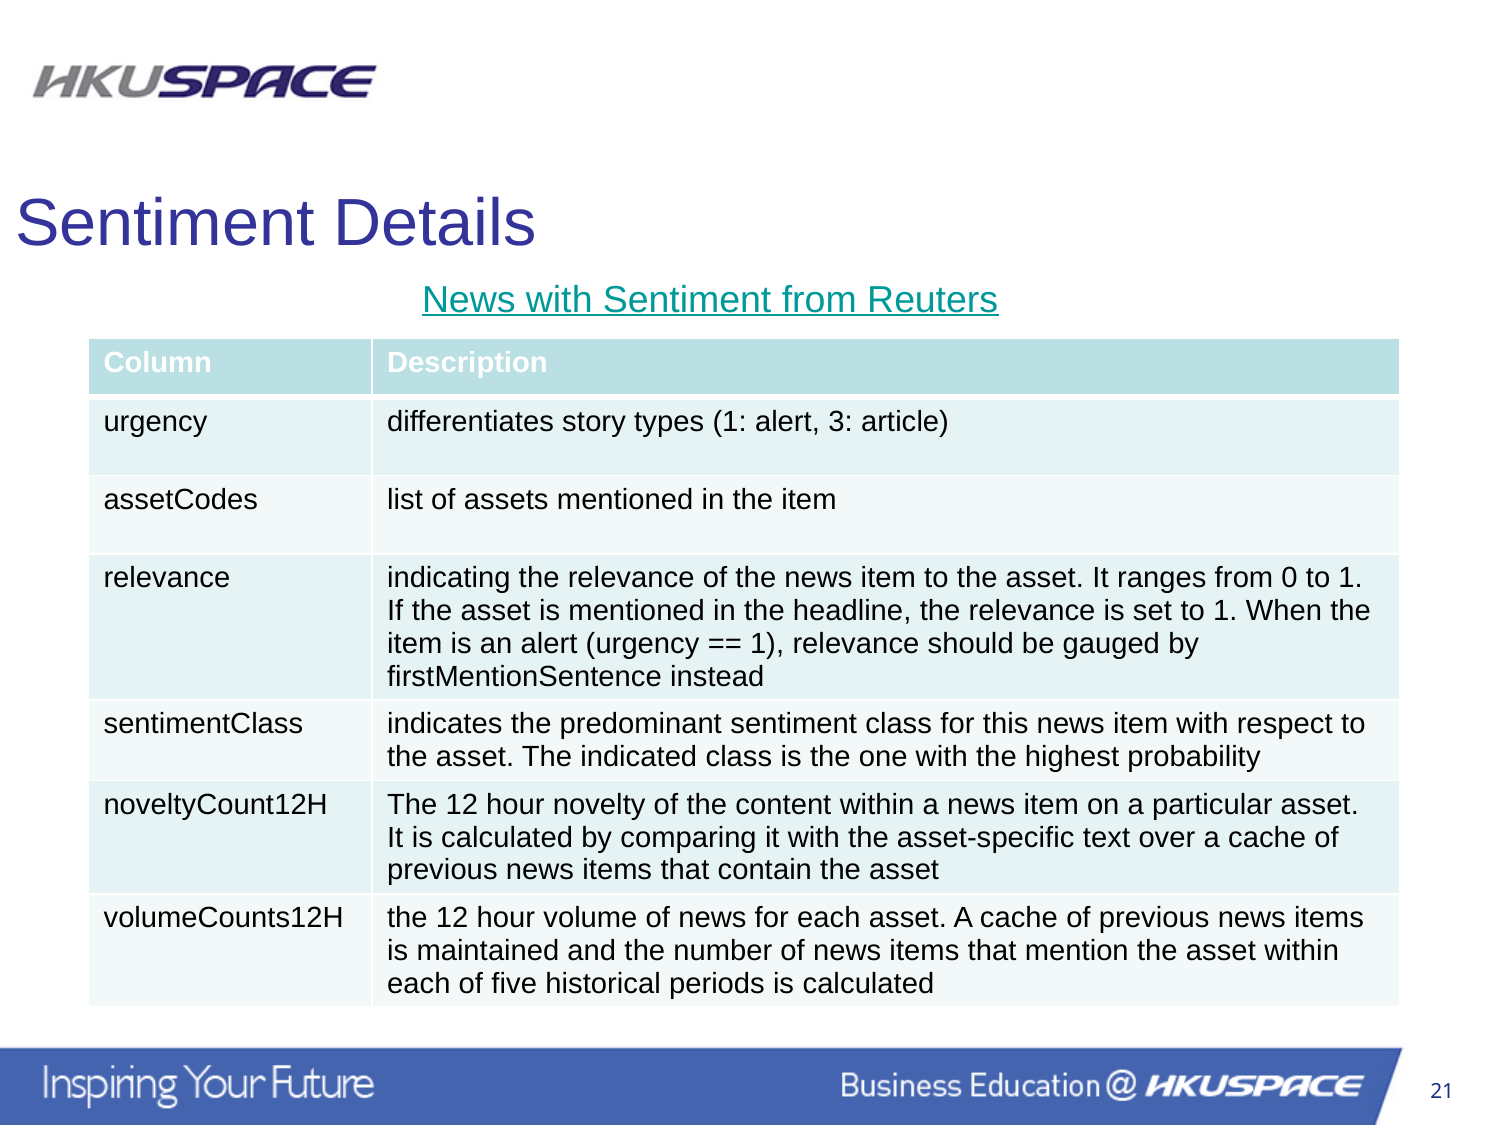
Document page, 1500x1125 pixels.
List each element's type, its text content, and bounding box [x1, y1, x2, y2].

table_cell sentimentClass [89, 701, 371, 780]
picture [0, 0, 1500, 1125]
table_cell volumeCounts12H [89, 895, 371, 1006]
table_cell noveltyCount12H [89, 781, 371, 893]
table_cell indicates the predominant sentiment class for this news item with respect to the asset. The indicated class is the one with the highest probability [373, 701, 1399, 780]
table_cell urgency [89, 400, 371, 475]
table_header Column [89, 339, 371, 394]
table_cell indicating the relevance of the news item to the asset. It ranges from 0 to 1. If the asset is mentioned in the headline, the relevance is set to 1. When the item is an alert (urgency == 1), relevance should be gauged by firstMentionSentence instead [373, 555, 1399, 699]
text_box News with Sentiment from Reuters [407, 267, 1034, 337]
slide_number 21 [1415, 1070, 1499, 1125]
table_cell assetCodes [89, 476, 371, 553]
table_cell relevance [89, 555, 371, 699]
table_cell list of assets mentioned in the item [373, 476, 1399, 553]
table_header Description [373, 339, 1399, 394]
table_cell the 12 hour volume of news for each asset. A cache of previous news items is maintained and the number of news items that mention the asset within each of five historical periods is calculated [373, 895, 1399, 1006]
table_cell The 12 hour novelty of the content within a news item on a particular asset. It is calculated by comparing it with the asset-specific text over a cache of previous news items that contain the asset [373, 781, 1399, 893]
table_cell differentiates story types (1: alert, 3: article) [373, 400, 1399, 475]
title Sentiment Details [0, 101, 1325, 266]
